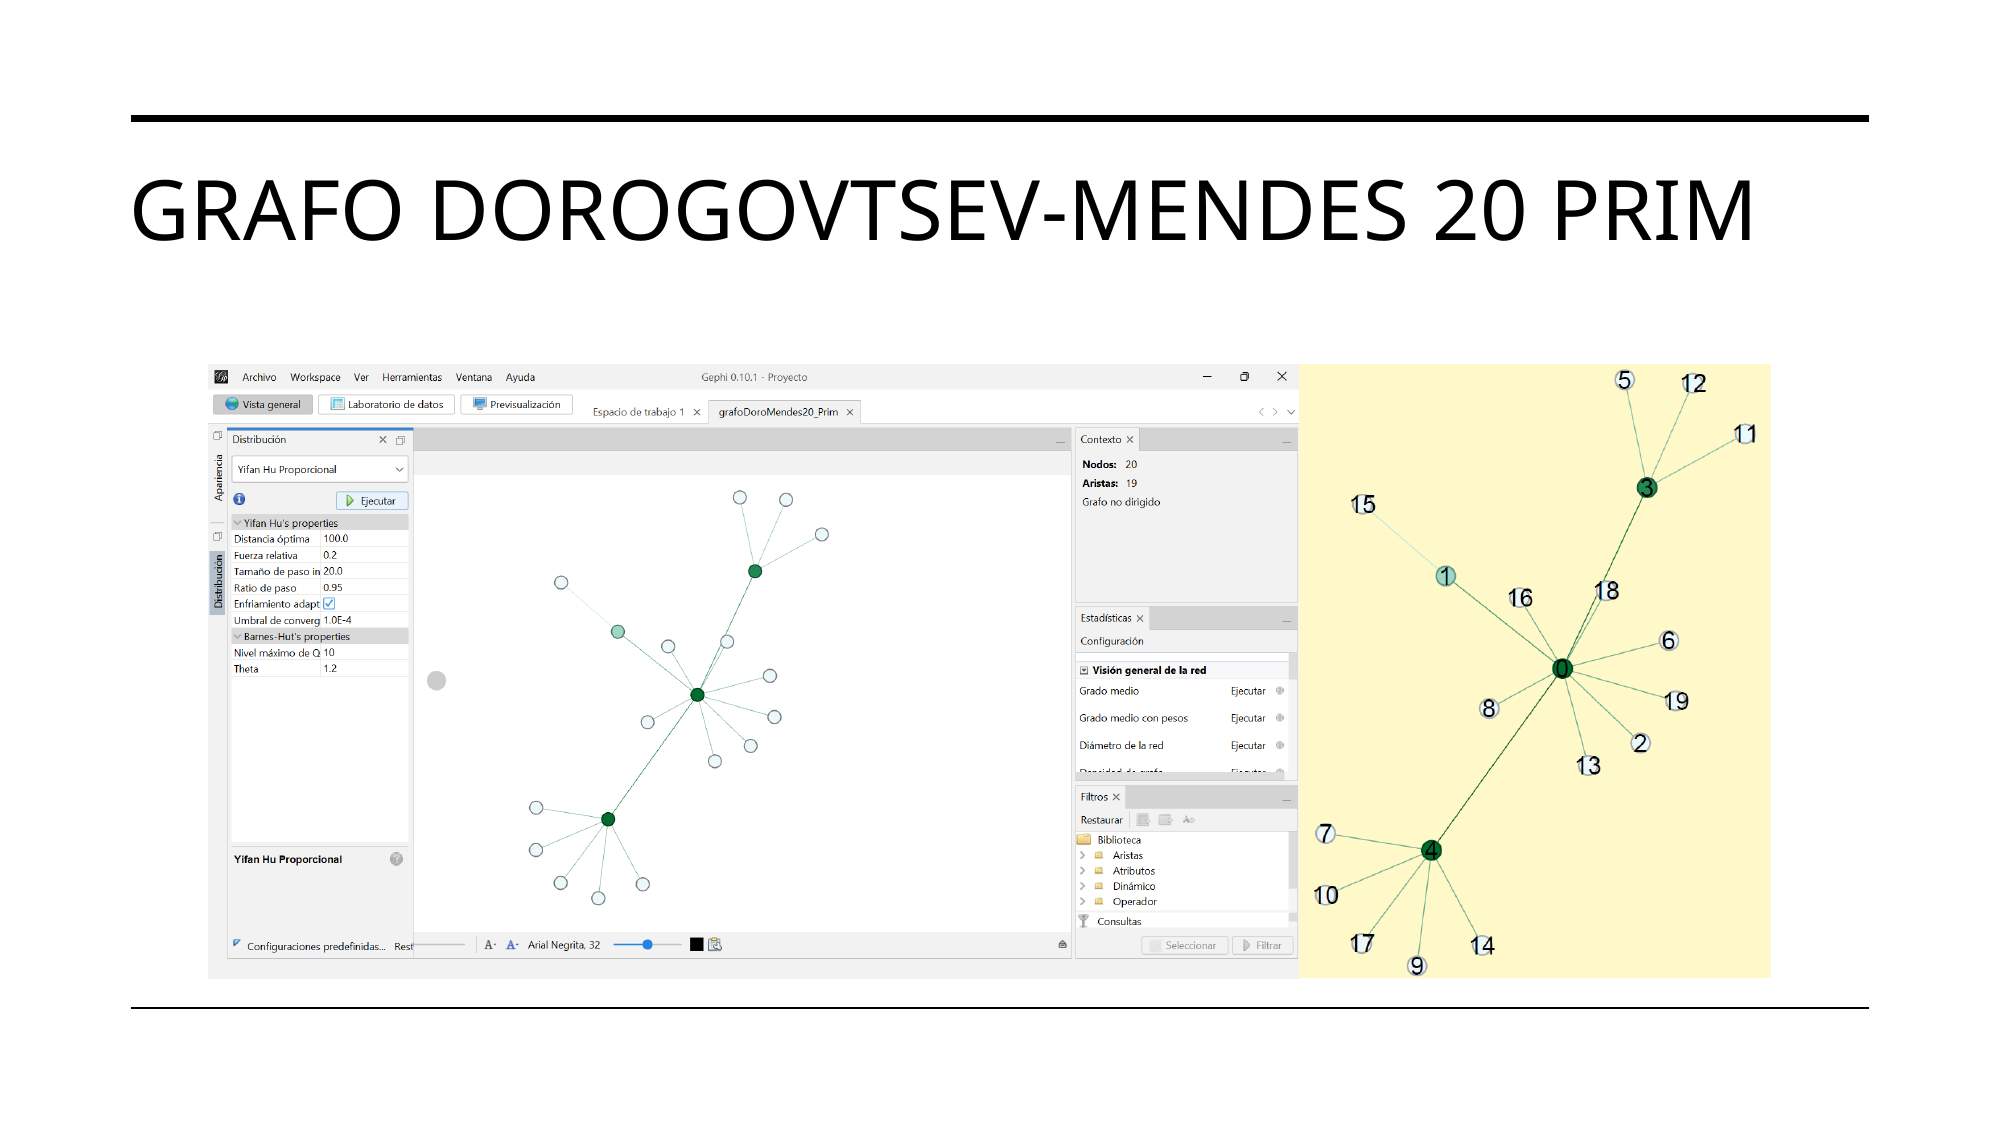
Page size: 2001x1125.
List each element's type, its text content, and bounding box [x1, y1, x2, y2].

title Grafo Dorogovtsev-Mendes 20 PRIM [114, 149, 1869, 365]
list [208, 364, 1300, 979]
picture [1299, 364, 1771, 978]
